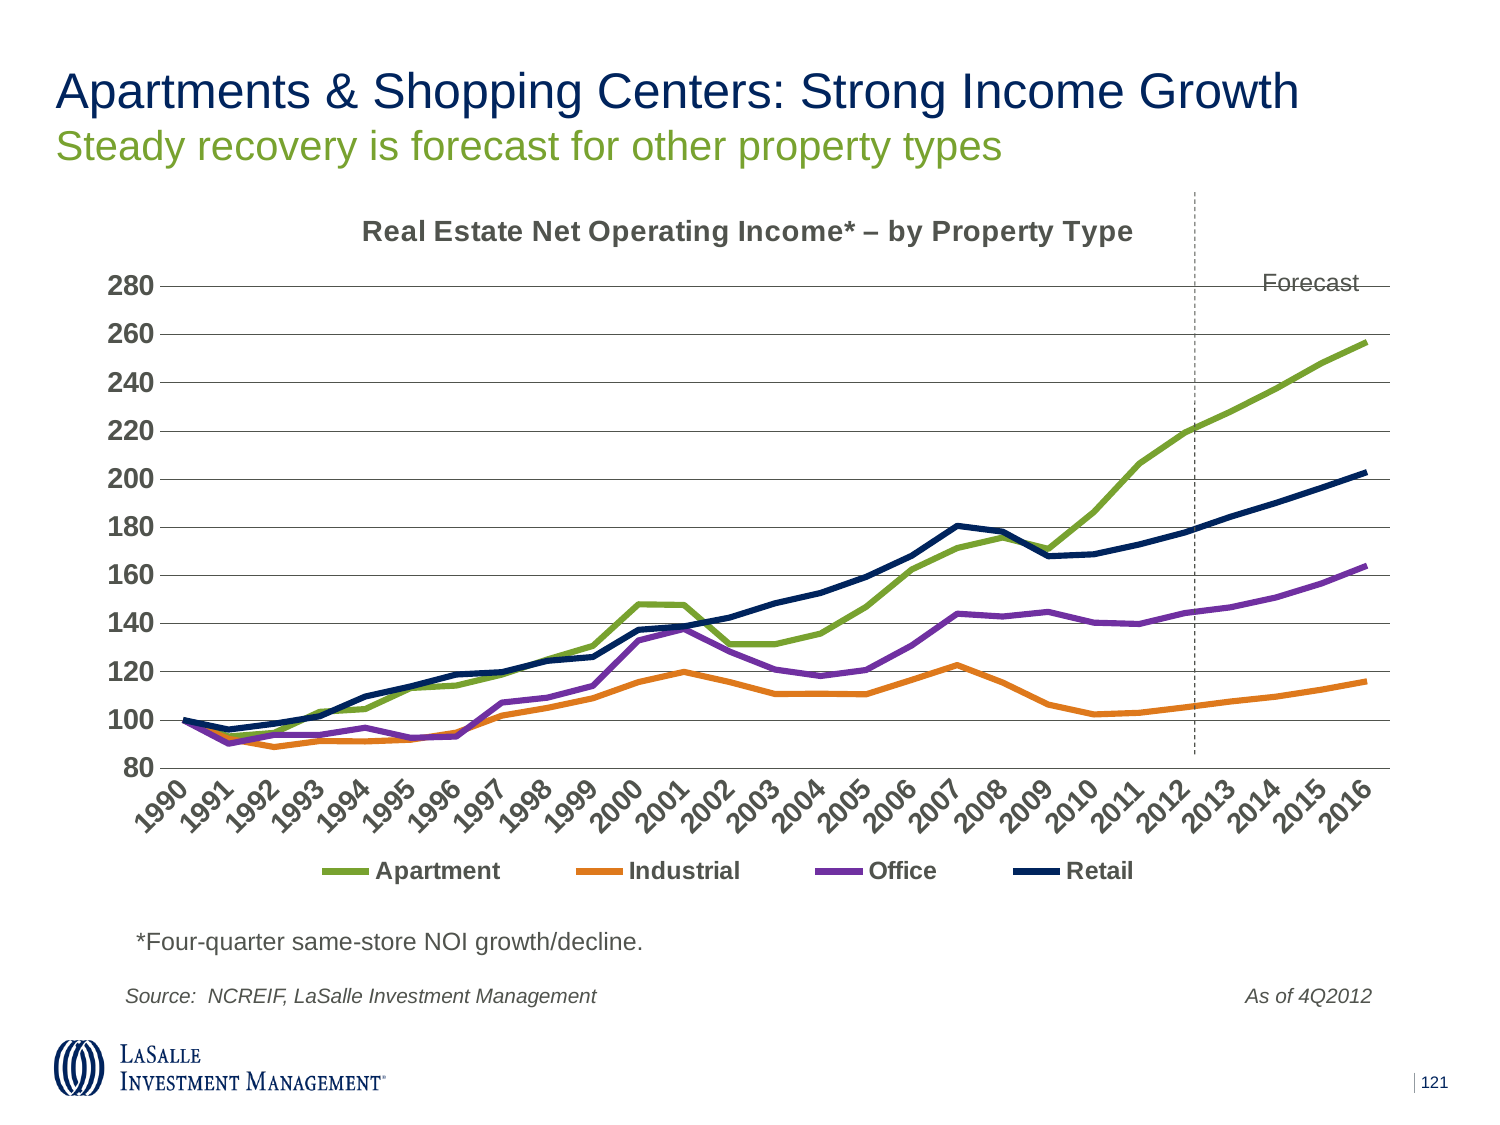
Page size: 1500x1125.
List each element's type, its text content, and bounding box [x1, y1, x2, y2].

chart [80, 183, 1417, 905]
text_box *Four-quarter same-store NOI growth/decline. [124, 917, 671, 963]
text_box Source: NCREIF, LaSalle Investment Management As of 4Q2012 [113, 975, 1400, 1015]
picture [48, 1036, 391, 1099]
text_box Apartments & Shopping Centers: Strong Income Growth Steady recovery is forecast for other property types [40, 51, 1469, 134]
